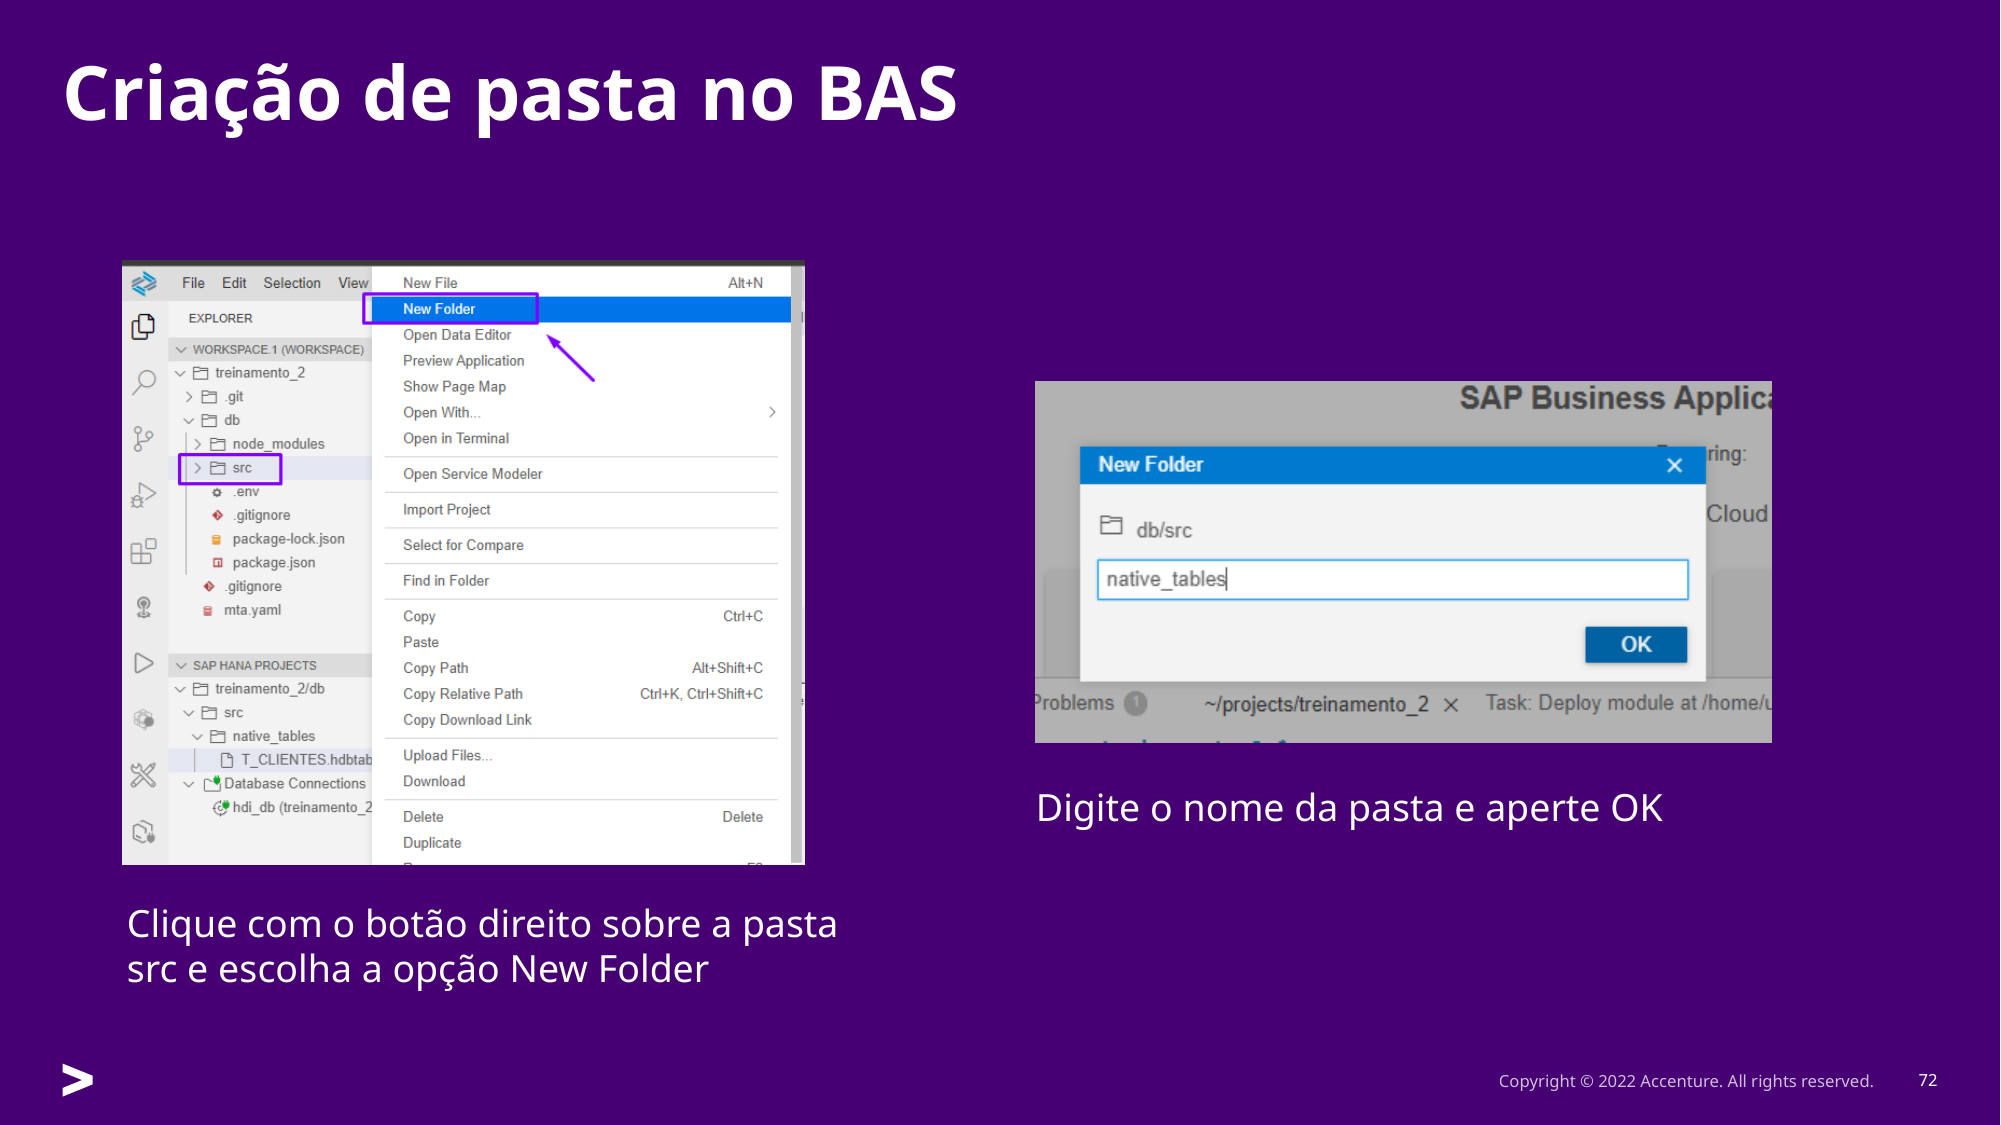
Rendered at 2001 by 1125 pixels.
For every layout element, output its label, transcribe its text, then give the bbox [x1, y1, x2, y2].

picture [1035, 381, 1772, 743]
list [122, 260, 805, 865]
slide_number 72 [1883, 1064, 1938, 1098]
title Criação de pasta no BAS [62, 62, 1938, 225]
text_box Clique com o botão direito sobre a pasta src e escolha a opção New Folder [126, 899, 875, 970]
footer Copyright © 2022 Accenture. All rights reserved. [1200, 1064, 1875, 1097]
text_box Digite o nome da pasta e aperte OK [1035, 783, 1784, 853]
